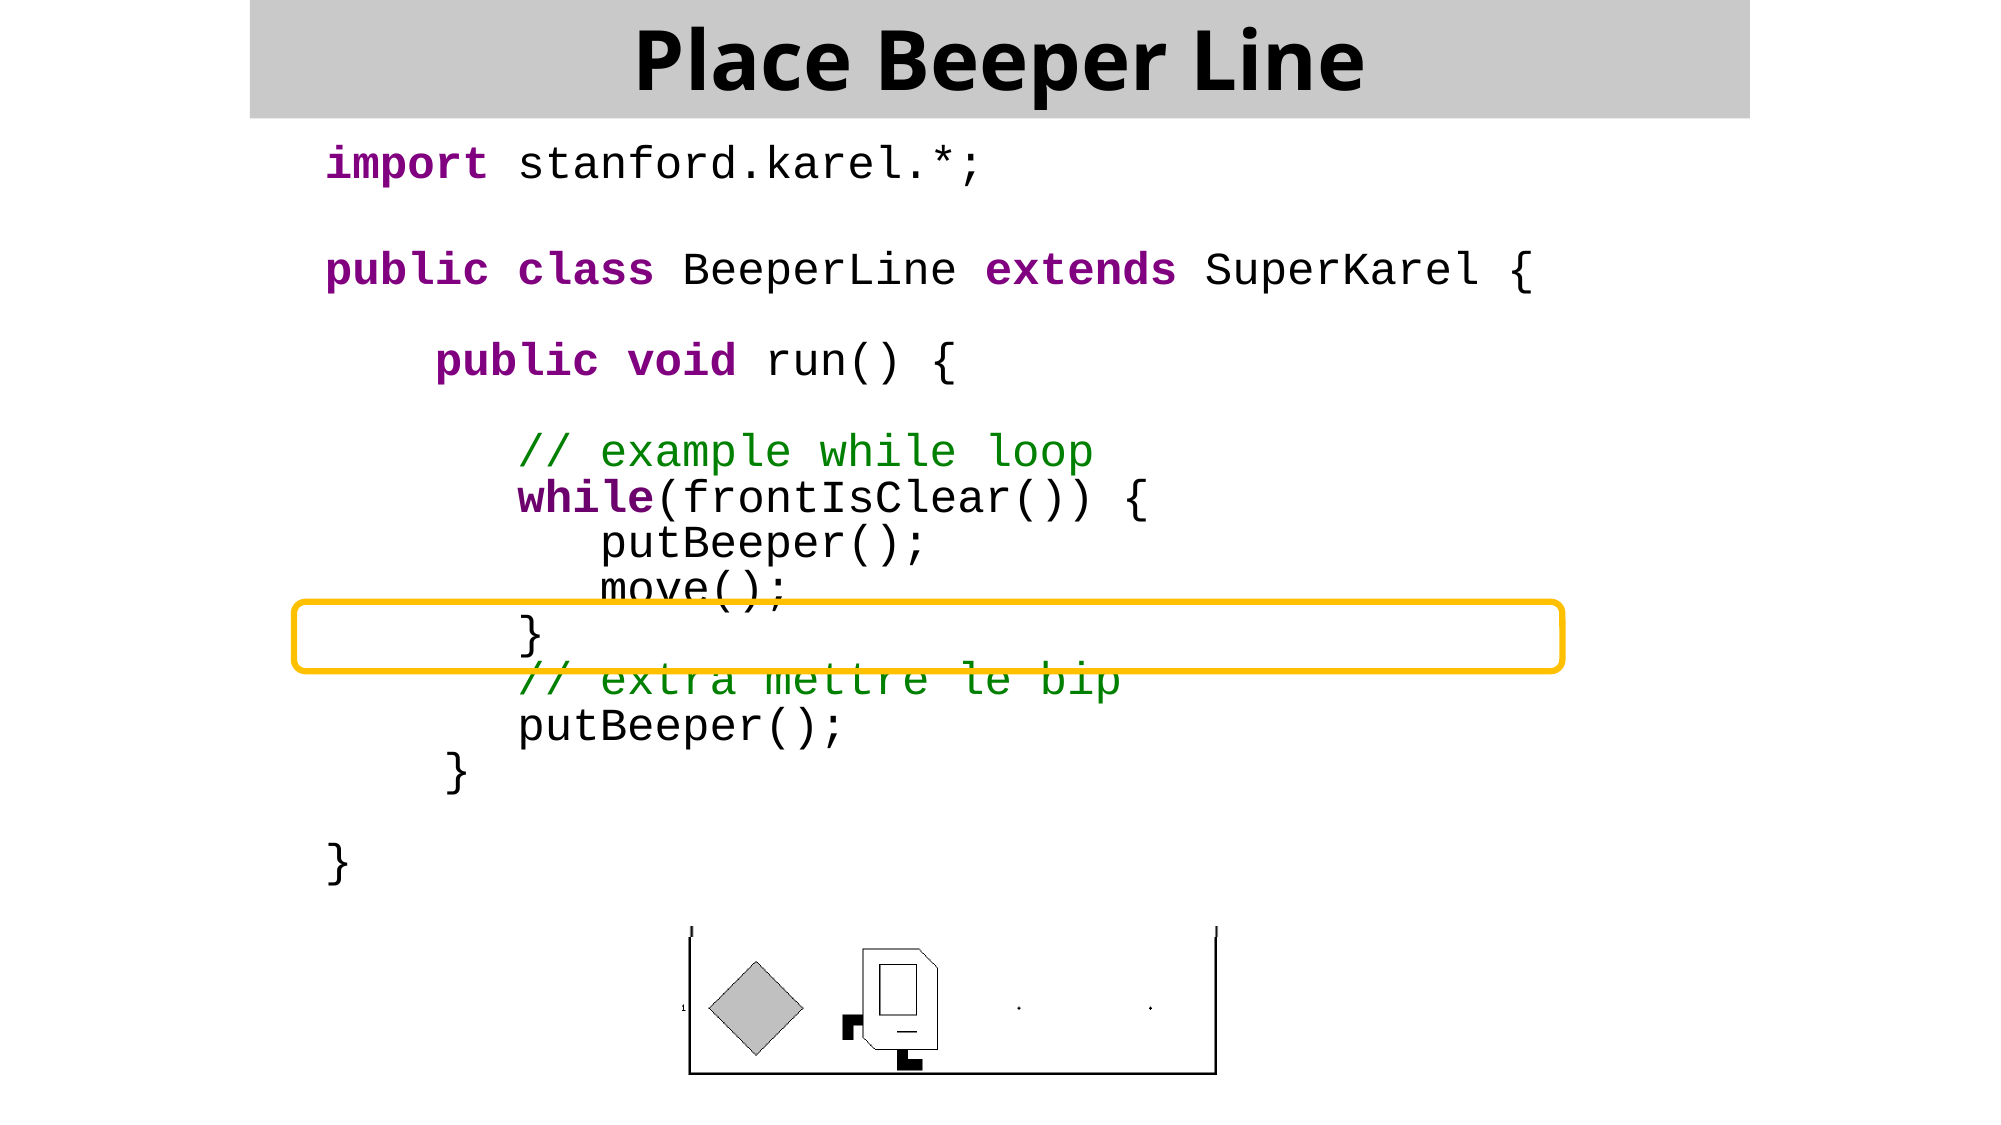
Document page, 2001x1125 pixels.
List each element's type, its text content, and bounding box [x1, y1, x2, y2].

picture [650, 926, 1246, 1096]
text_box Place Beeper Line [248, 0, 1751, 120]
text_box import stanford.karel.*; public class BeeperLine extends SuperKarel { public void run() { // example while loop while(frontIsClear()) { putBeeper(); move(); } // extra mettre le bip putBeeper(); } } [324, 134, 1675, 1096]
text_box [293, 601, 1563, 672]
